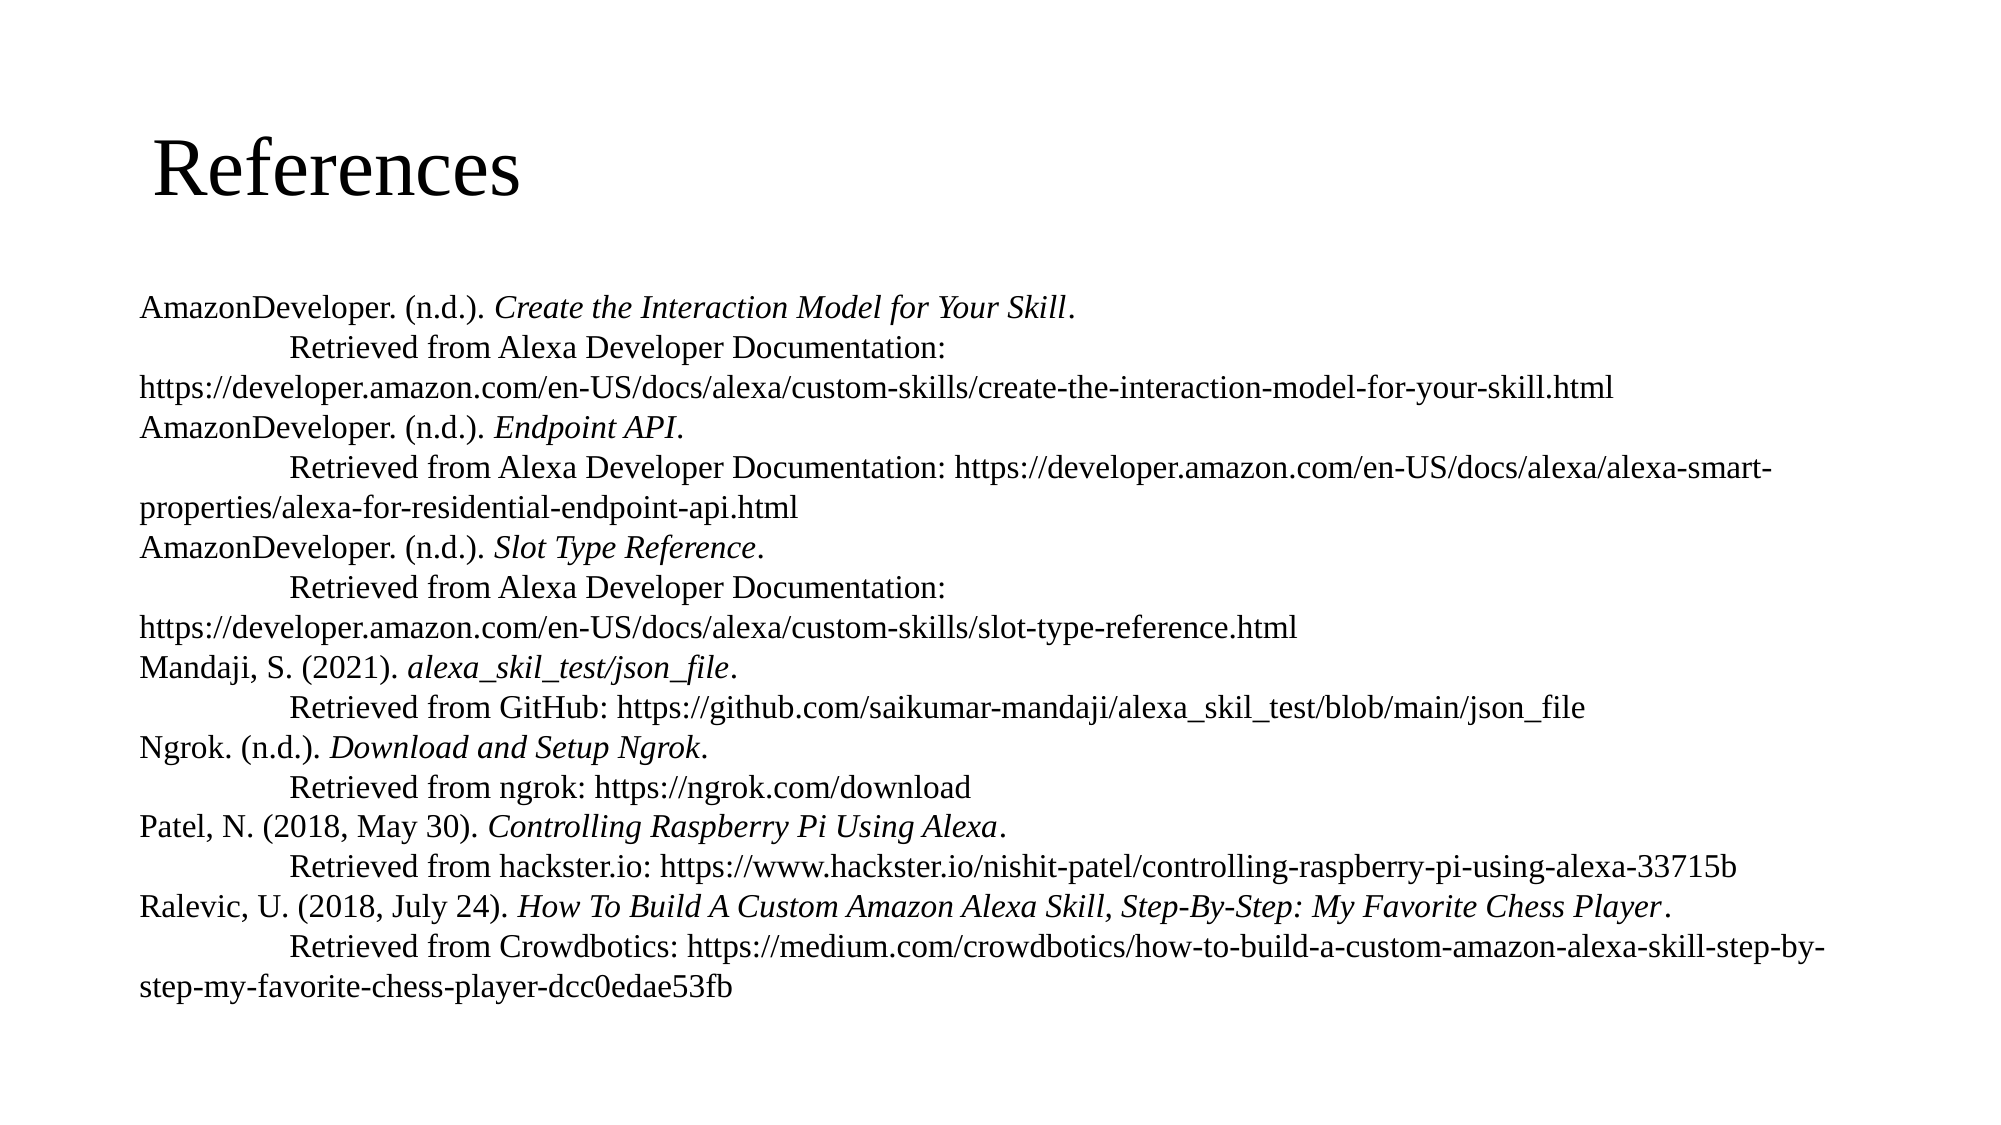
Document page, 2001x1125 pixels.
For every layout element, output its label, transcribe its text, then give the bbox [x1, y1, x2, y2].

title References [137, 59, 1863, 278]
list AmazonDeveloper. (n.d.). Create the Interaction Model for Your Skill. Retrieved from Alexa Developer Documentation: https://developer.amazon.com/en-US/docs/alexa/custom-skills/create-the-interaction-model-for-your-skill.html AmazonDeveloper. (n.d.). Endpoint API. Retrieved from Alexa Developer Documentation: https://developer.amazon.com/en-US/docs/alexa/alexa-smart-properties/alexa-for-residential-endpoint-api.html AmazonDeveloper. (n.d.). Slot Type Reference. Retrieved from Alexa Developer Documentation: https://developer.amazon.com/en-US/docs/alexa/custom-skills/slot-type-reference.html Mandaji, S. (2021). alexa_skil_test/json_file. Retrieved from GitHub: https://github.com/saikumar-mandaji/alexa_skil_test/blob/main/json_file Ngrok. (n.d.). Download and Setup Ngrok. Retrieved from ngrok: https://ngrok.com/download Patel, N. (2018, May 30). Controlling Raspberry Pi Using Alexa. Retrieved from hackster.io: https://www.hackster.io/nishit-patel/controlling-raspberry-pi-using-alexa-33715b Ralevic, U. (2018, July 24). How To Build A Custom Amazon Alexa Skill, Step-By-Step: My Favorite Chess Player. Retrieved from Crowdbotics: https://medium.com/crowdbotics/how-to-build-a-custom-amazon-alexa-skill-step-by-step-my-favorite-chess-player-dcc0edae53fb [124, 278, 1850, 1052]
